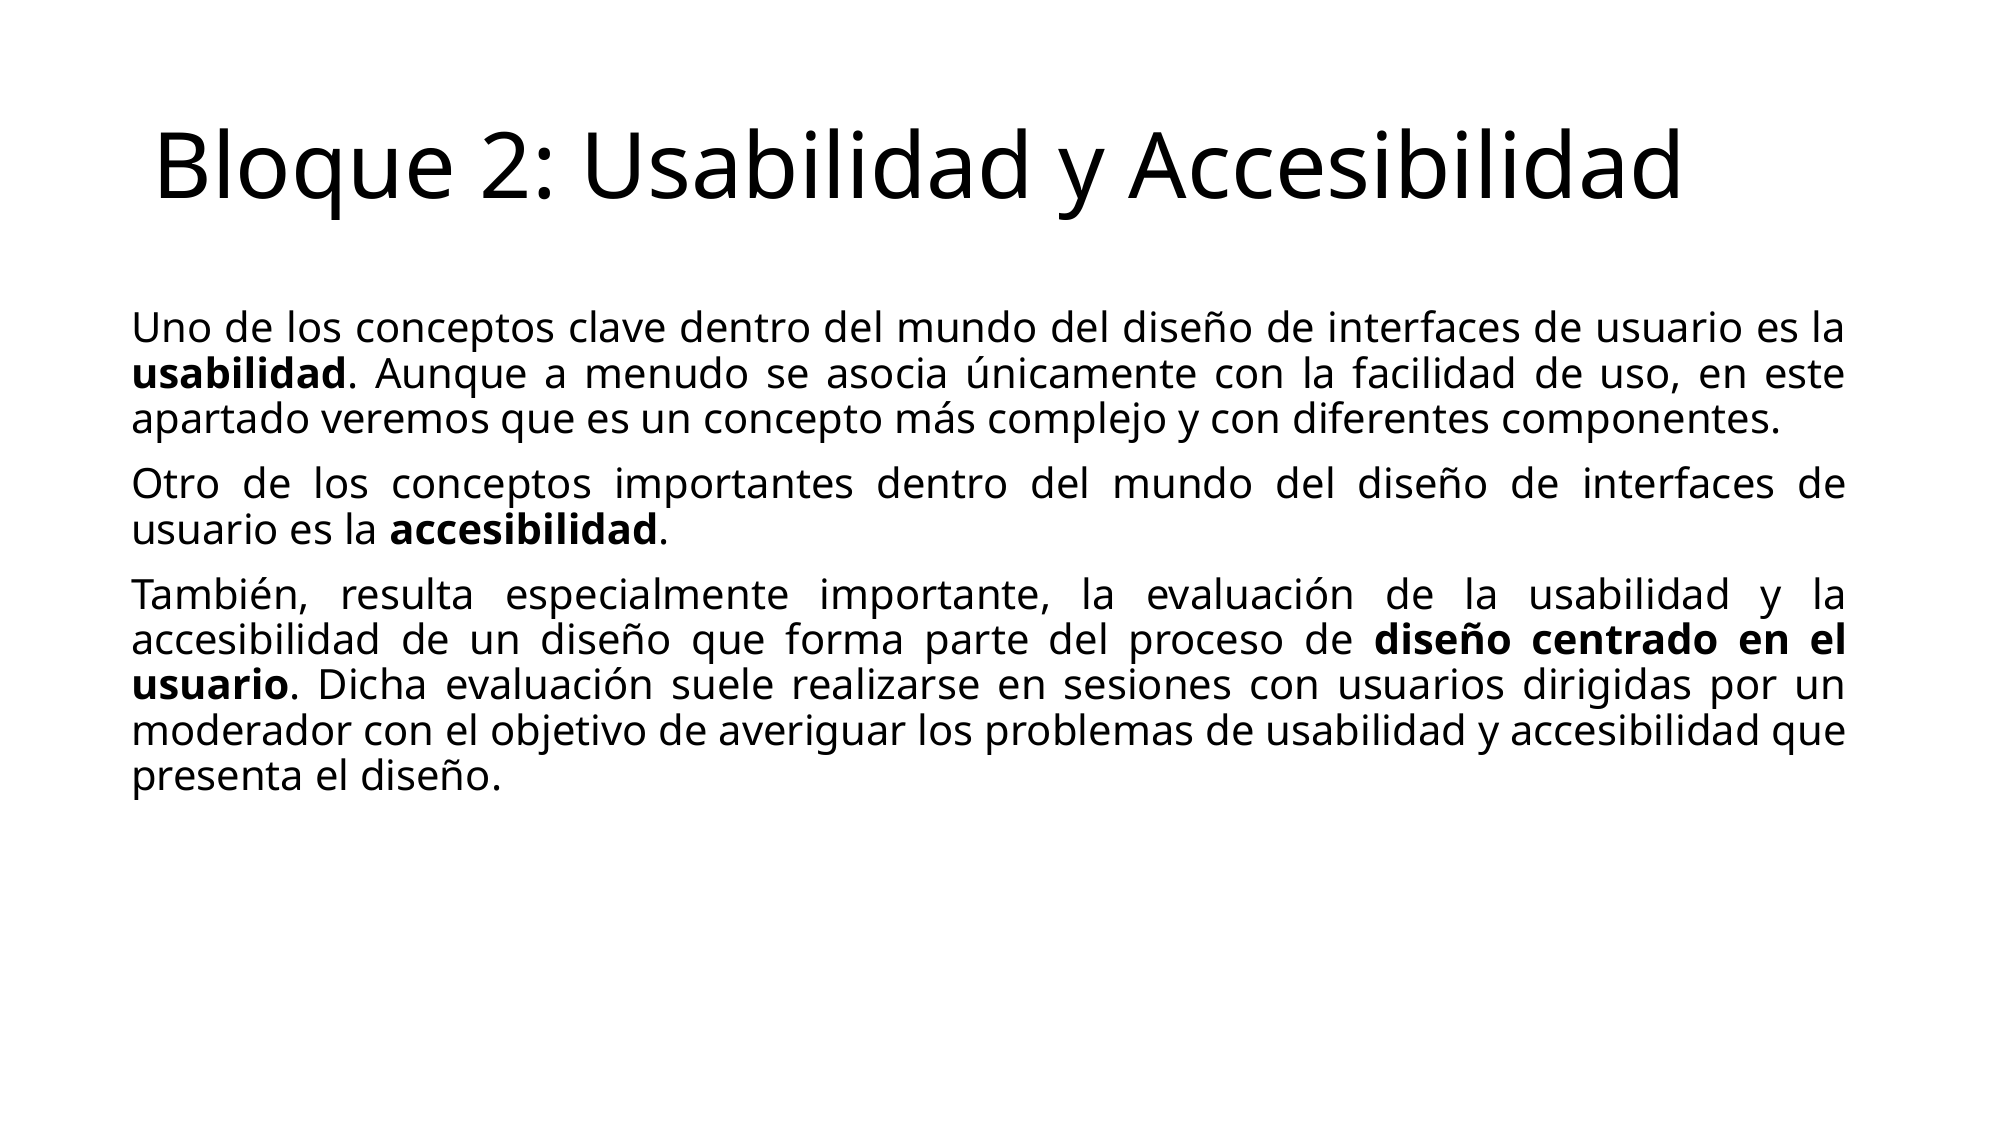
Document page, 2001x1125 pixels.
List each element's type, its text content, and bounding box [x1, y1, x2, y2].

list Uno de los conceptos clave dentro del mundo del diseño de interfaces de usuario es la usabilidad. Aunque a menudo se asocia únicamente con la facilidad de uso, en este apartado veremos que es un concepto más complejo y con diferentes componentes. Otro de los conceptos importantes dentro del mundo del diseño de interfaces de usuario es la accesibilidad. También, resulta especialmente importante, la evaluación de la usabilidad y la accesibilidad de un diseño que forma parte del proceso de diseño centrado en el usuario. Dicha evaluación suele realizarse en sesiones con usuarios dirigidas por un moderador con el objetivo de averiguar los problemas de usabilidad y accesibilidad que presenta el diseño. [116, 299, 1863, 1014]
title Bloque 2: Usabilidad y Accesibilidad [137, 59, 1863, 278]
